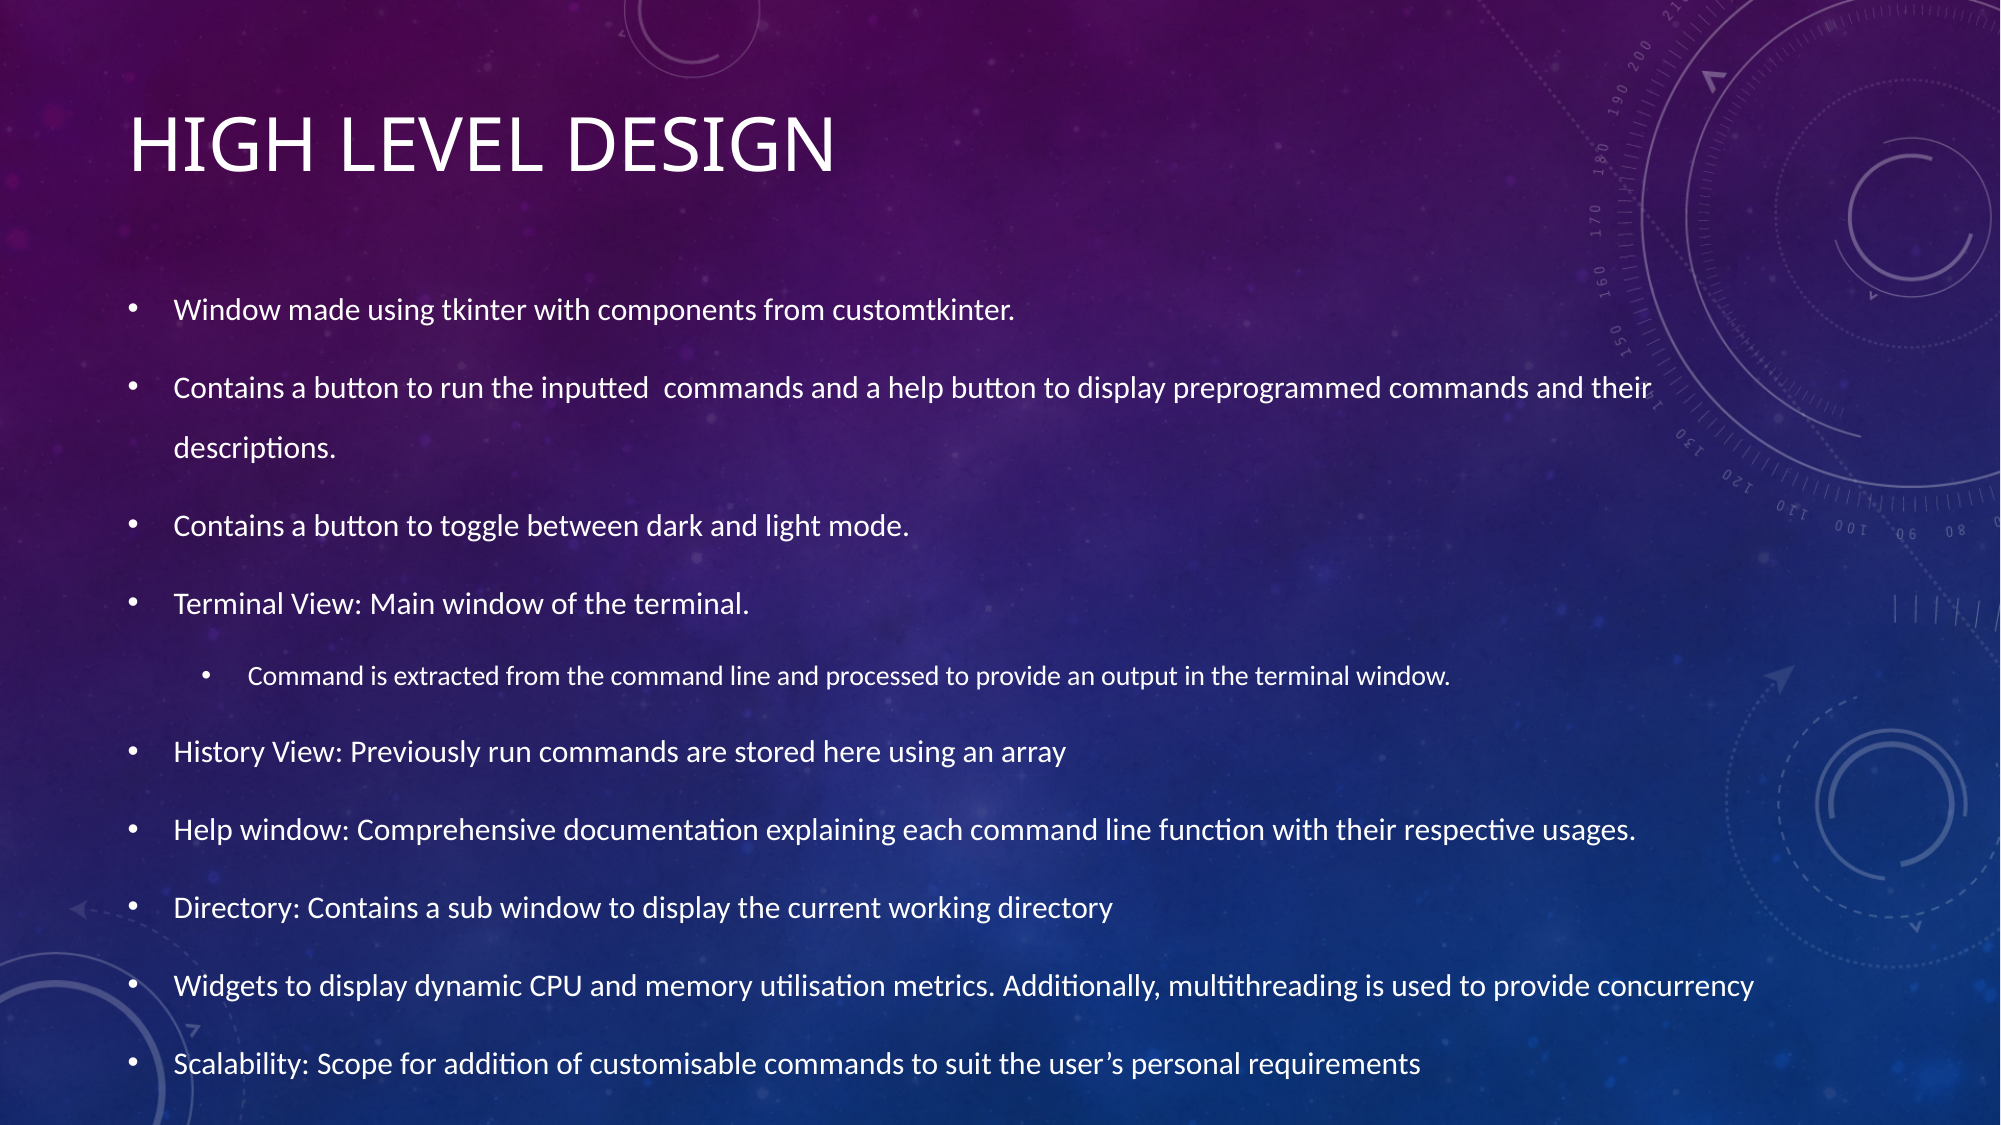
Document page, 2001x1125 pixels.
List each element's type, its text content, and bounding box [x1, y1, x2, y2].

picture [0, 0, 2001, 1125]
list Window made using tkinter with components from customtkinter. Contains a button to run the inputted commands and a help button to display preprogrammed commands and their descriptions. Contains a button to toggle between dark and light mode. Terminal View: Main window of the terminal. Command is extracted from the command line and processed to provide an output in the terminal window. History View: Previously run commands are stored here using an array Help window: Comprehensive documentation explaining each command line function with their respective usages. Directory: Contains a sub window to display the current working directory Widgets to display dynamic CPU and memory utilisation metrics. Additionally, multithreading is used to provide concurrency Scalability: Scope for addition of customisable commands to suit the user’s personal requirements [112, 235, 1775, 1111]
title High level design [112, 21, 1775, 235]
